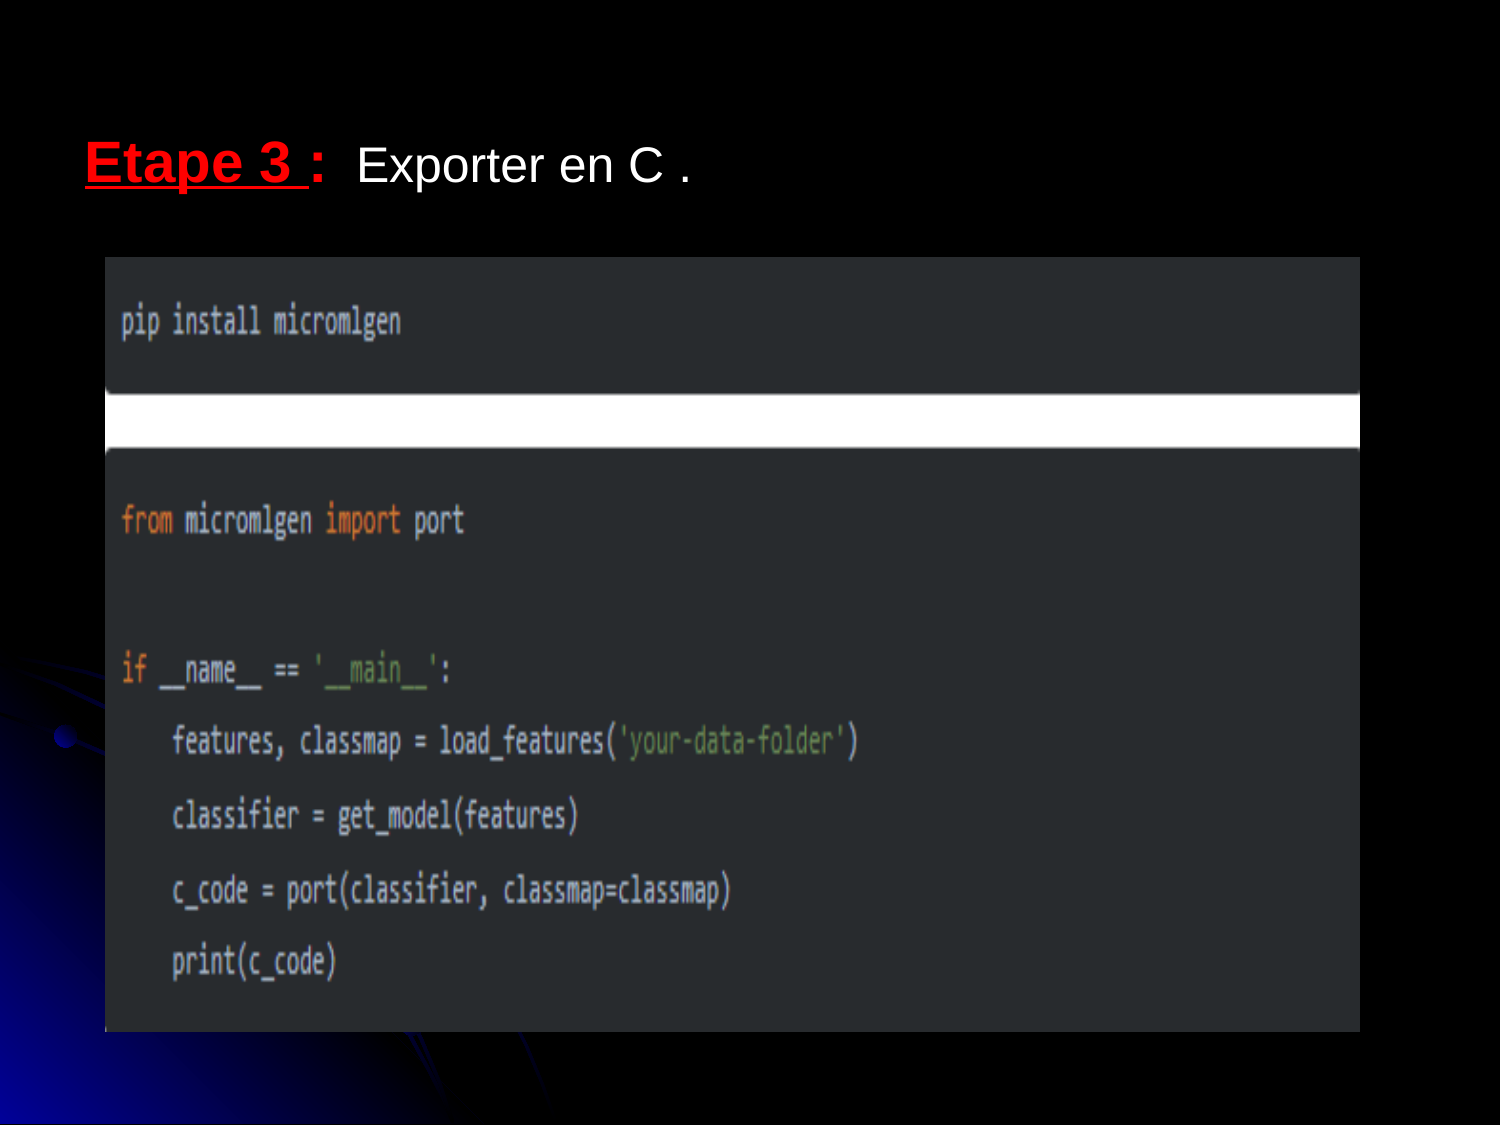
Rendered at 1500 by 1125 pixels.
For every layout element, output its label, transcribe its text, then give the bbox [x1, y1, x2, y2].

picture [105, 257, 1360, 1032]
text_box [0, 140, 1500, 1118]
text_box Etape 3 : Exporter en C . [70, 46, 1442, 1059]
